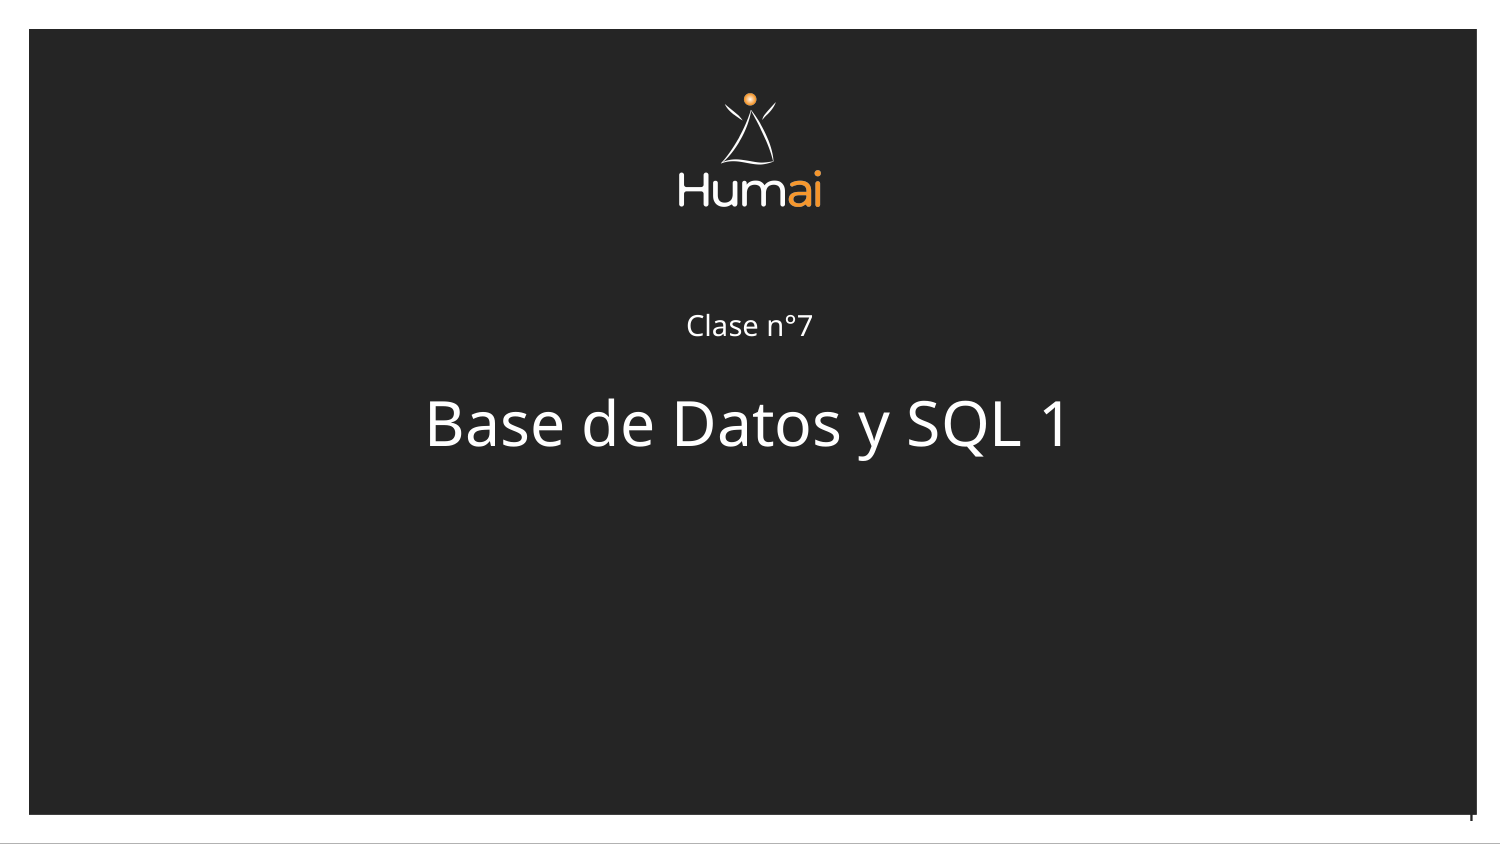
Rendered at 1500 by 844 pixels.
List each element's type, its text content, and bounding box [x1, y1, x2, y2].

slide_number ‹#› [1403, 779, 1494, 844]
text_box Clase n°7 [412, 292, 1088, 358]
picture [679, 79, 821, 222]
text_box Base de Datos y SQL 1 [243, 368, 1257, 474]
